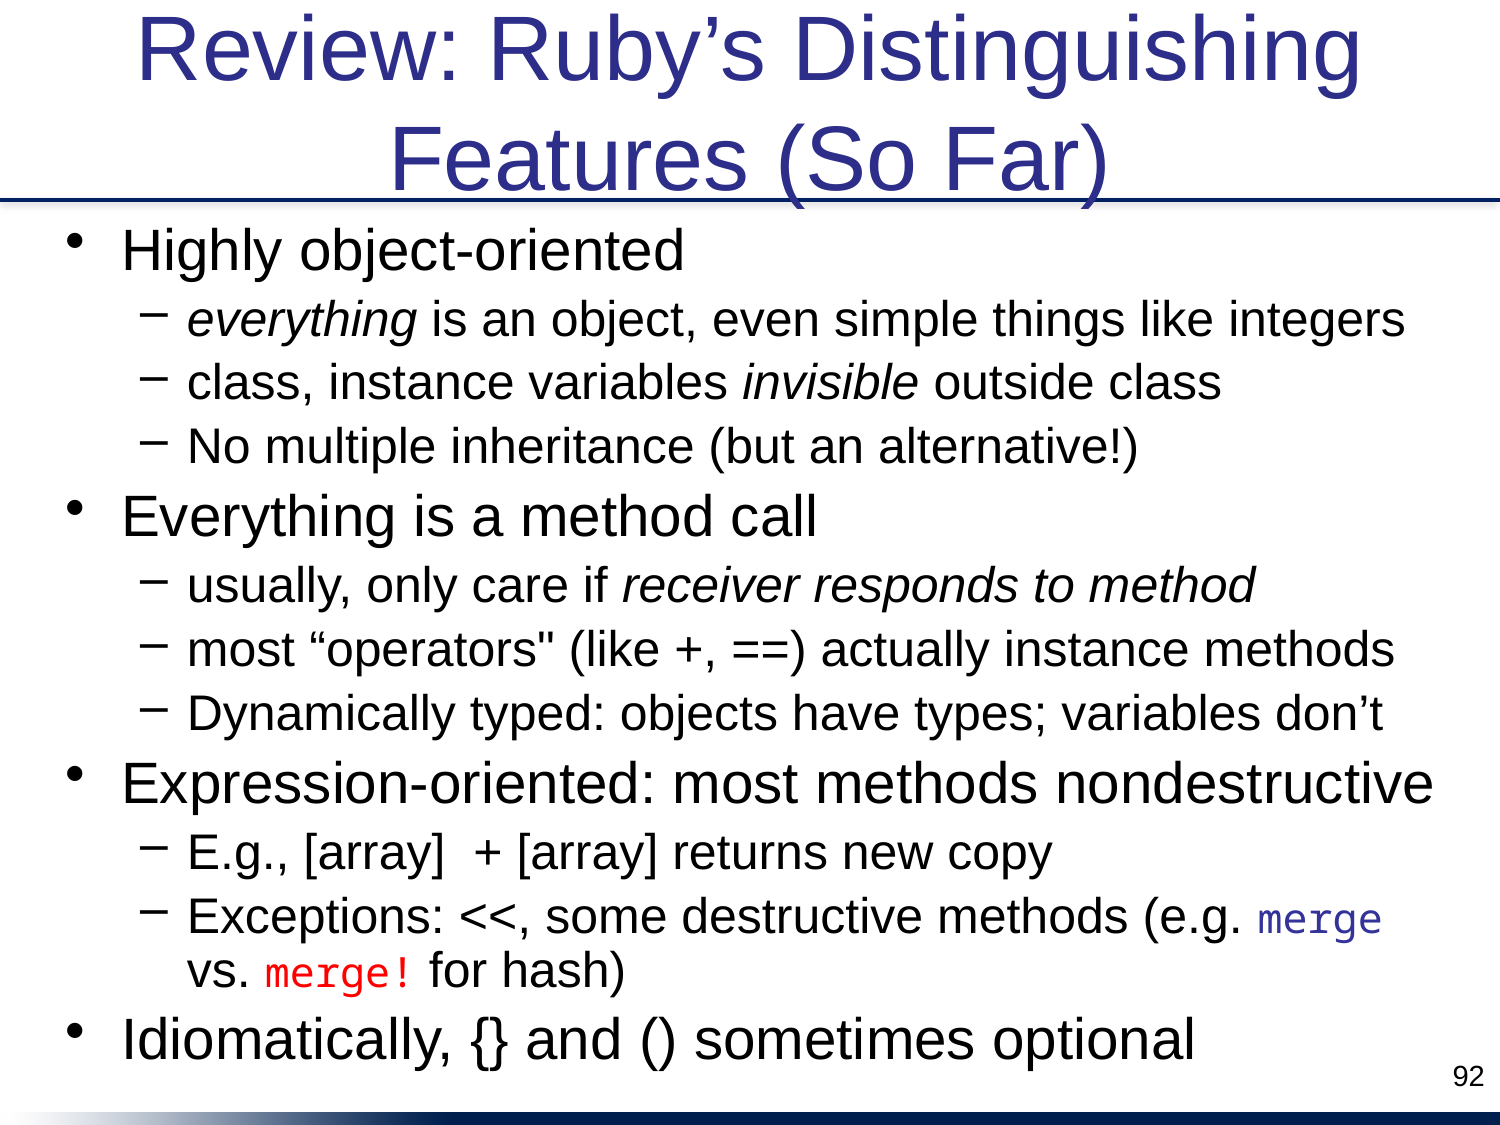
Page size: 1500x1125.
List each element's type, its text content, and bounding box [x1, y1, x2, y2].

title Review: Ruby’s Distinguishing Features (So Far) [0, 0, 1500, 199]
picture [0, 1112, 1149, 1125]
list Highly object-oriented everything is an object, even simple things like integers class, instance variables invisible outside class No multiple inheritance (but an alternative!) Everything is a method call usually, only care if receiver responds to method most “operators" (like +, ==) actually instance methods Dynamically typed: objects have types; variables don’t Expression-oriented: most methods nondestructive E.g., [array] + [array] returns new copy Exceptions: <<, some destructive methods (e.g. merge vs. merge! for hash) Idiomatically, {} and () sometimes optional [50, 212, 1475, 1005]
slide_number 92 [1149, 1049, 1500, 1125]
